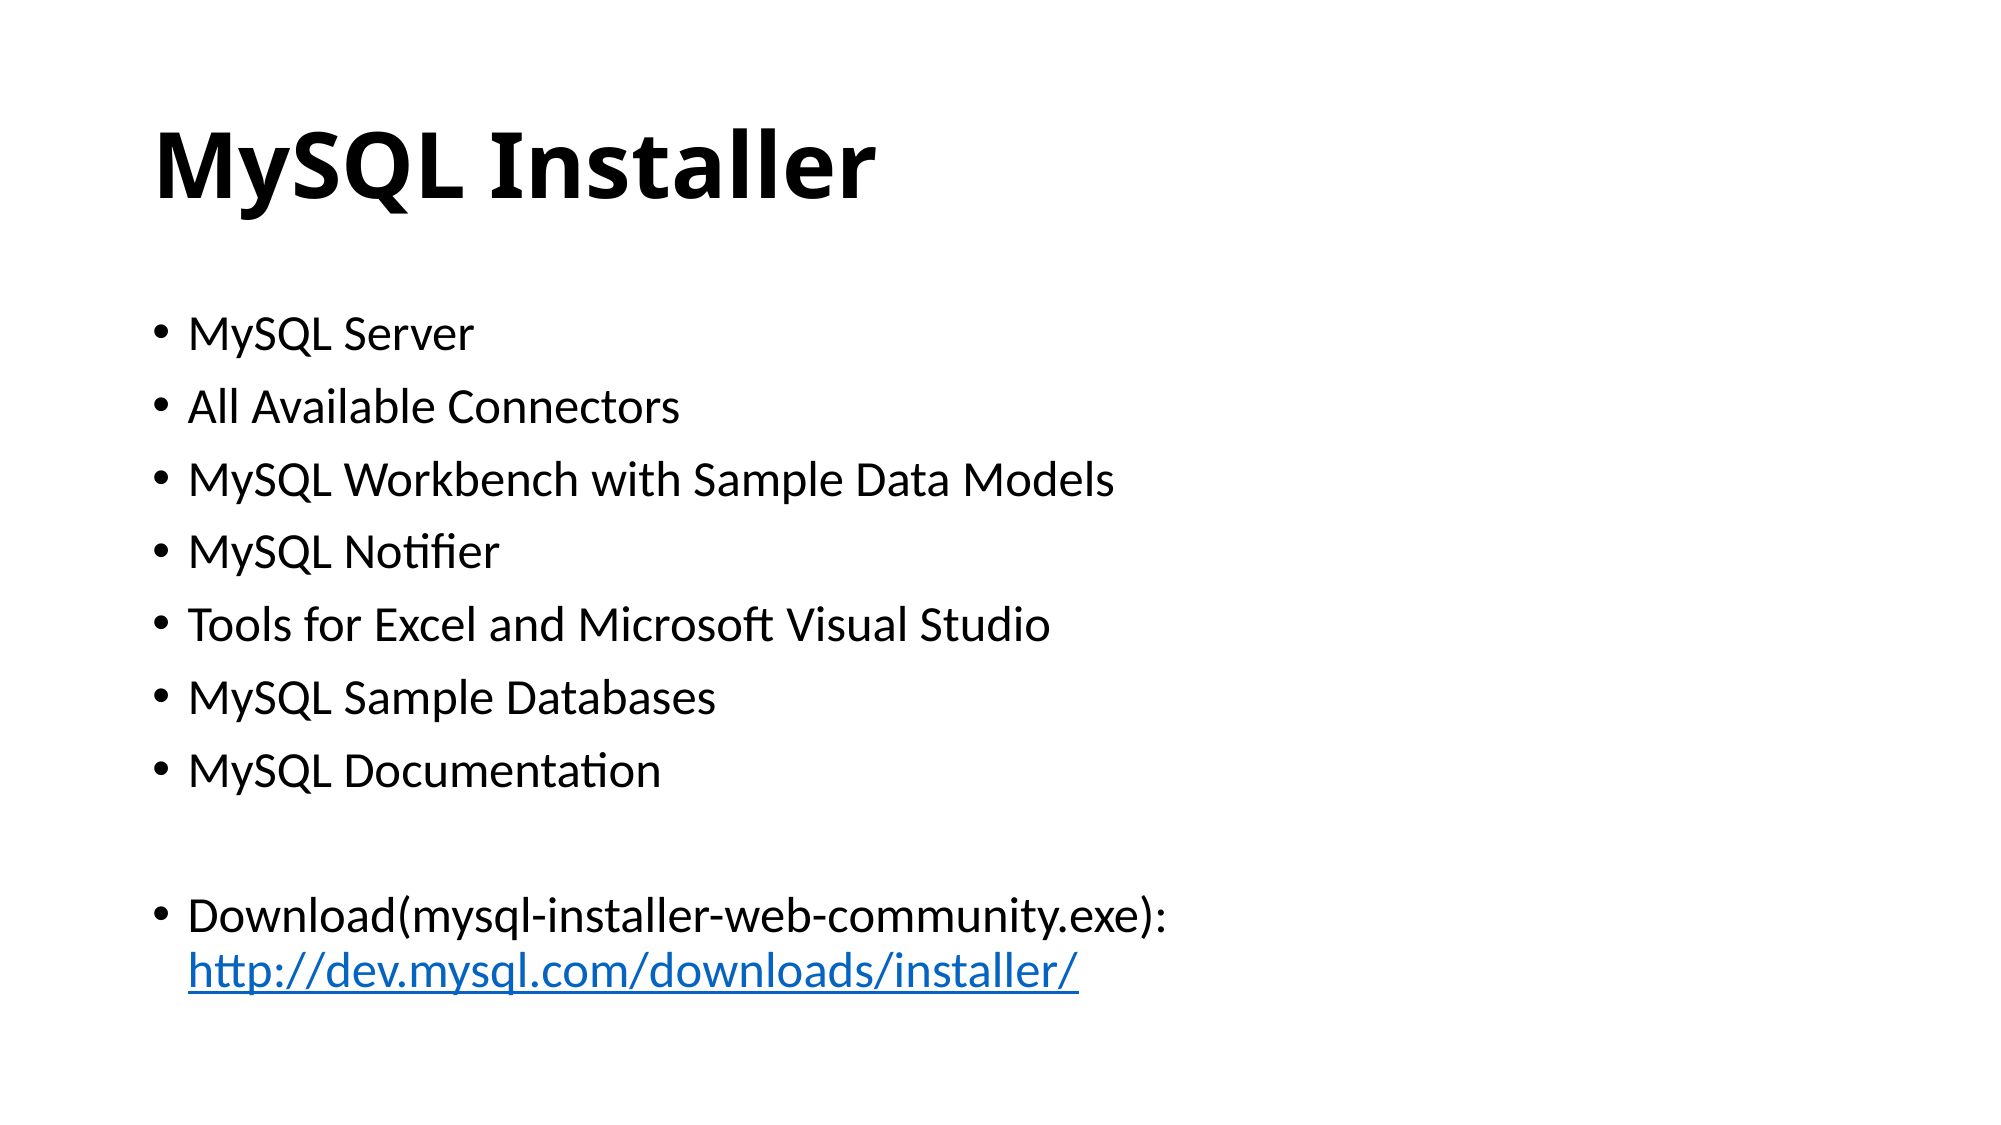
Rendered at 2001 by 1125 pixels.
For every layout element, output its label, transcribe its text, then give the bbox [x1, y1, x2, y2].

list MySQL Server All Available Connectors MySQL Workbench with Sample Data Models MySQL Notifier Tools for Excel and Microsoft Visual Studio MySQL Sample Databases MySQL Documentation Download(mysql-installer-web-community.exe): http://dev.mysql.com/downloads/installer/ [137, 299, 1863, 1014]
title MySQL Installer [137, 59, 1863, 278]
